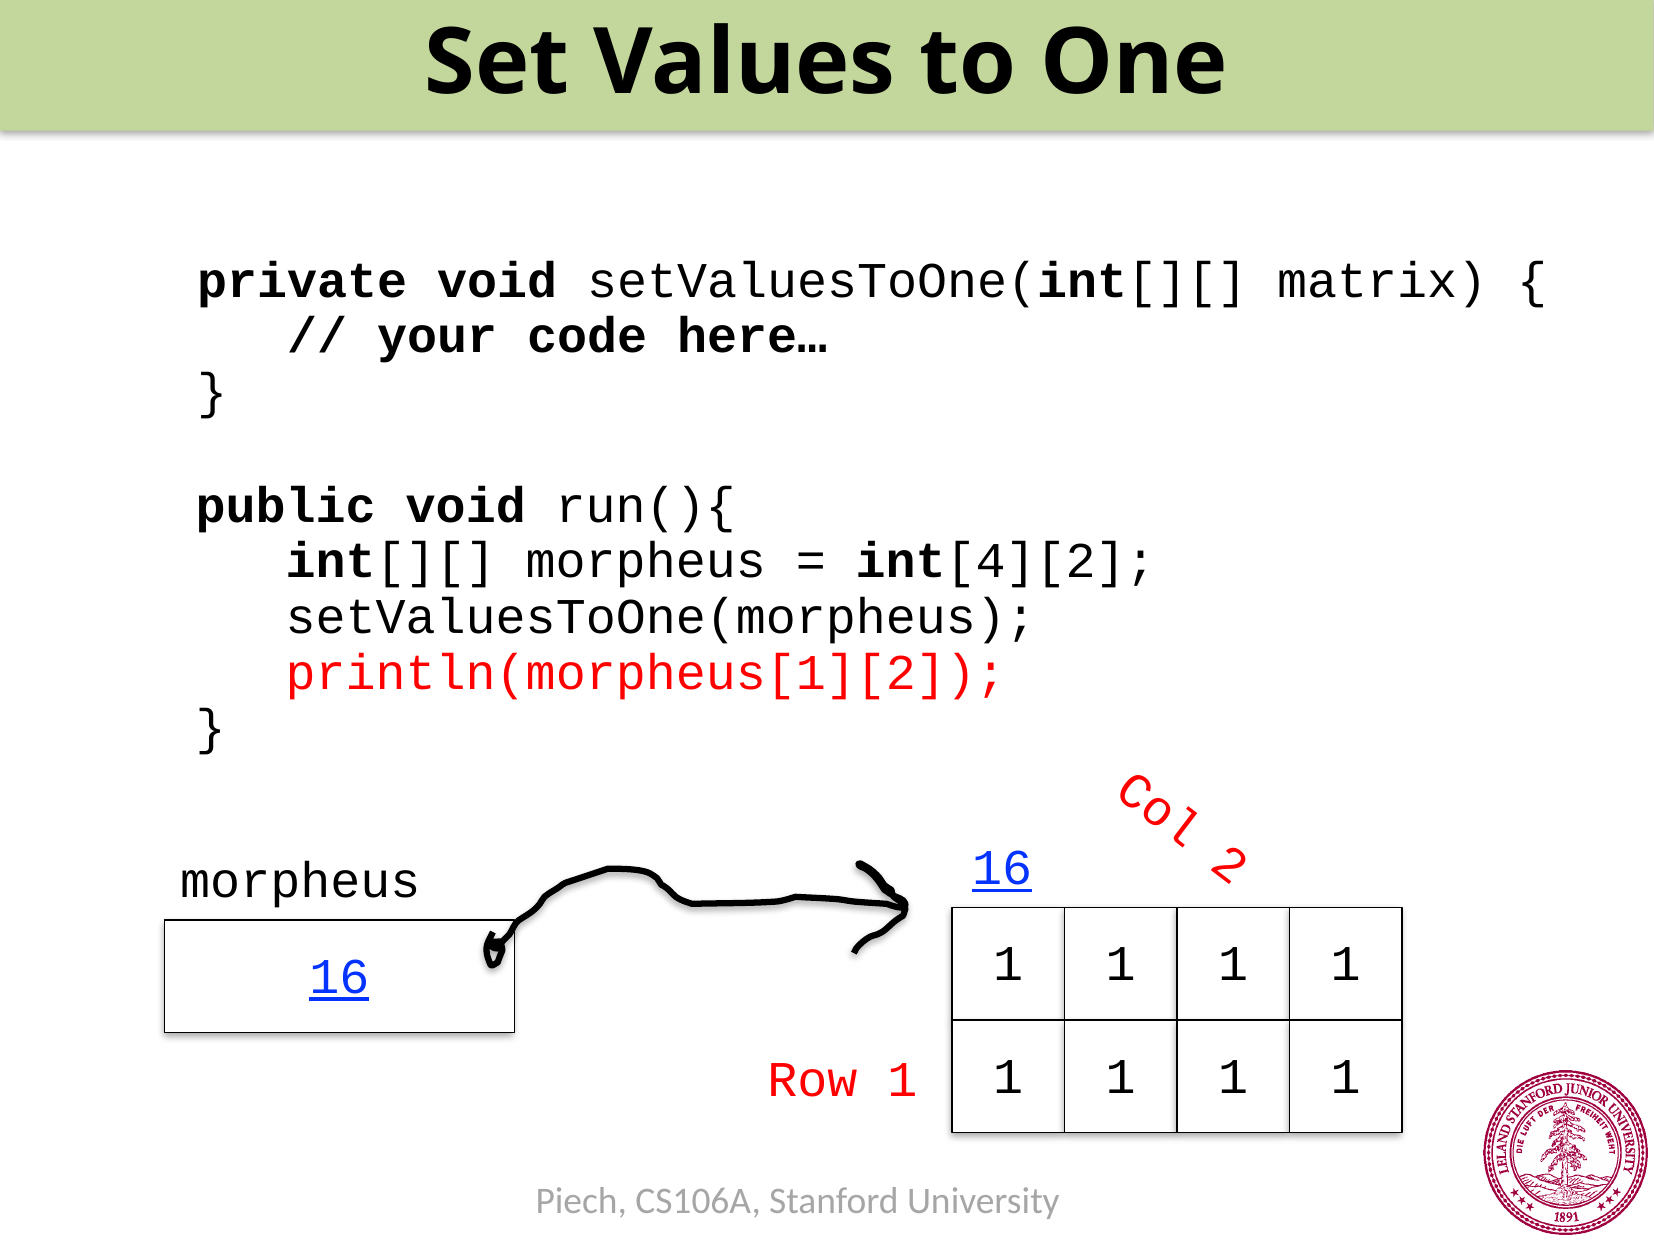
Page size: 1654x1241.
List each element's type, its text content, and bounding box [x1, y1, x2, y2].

text_box 1 [951, 907, 1062, 1019]
text_box 16 [957, 832, 1047, 903]
text_box [485, 862, 907, 967]
text_box 1 [1176, 1019, 1288, 1133]
text_box 1 [1064, 907, 1174, 1018]
picture [1483, 1070, 1648, 1235]
text_box Row 1 [752, 1044, 933, 1116]
text_box Col 2 [1090, 745, 1277, 911]
text_box public void run(){ int[][] morpheus = int[4][2]; setValuesToOne(morpheus); println(morpheus[1][2]); } [180, 470, 1171, 764]
text_box 1 [951, 1019, 1063, 1133]
text_box morpheus [165, 845, 436, 916]
text_box 1 [1176, 907, 1287, 1018]
text_box 16 [164, 919, 515, 1033]
text_box Set Values to One [0, 0, 1654, 134]
text_box 1 [1289, 907, 1403, 1019]
text_box private void setValuesToOne(int[][] matrix) { // your code here… } [182, 245, 1563, 427]
text_box 1 [1064, 1019, 1175, 1133]
text_box 1 [1289, 1019, 1403, 1133]
